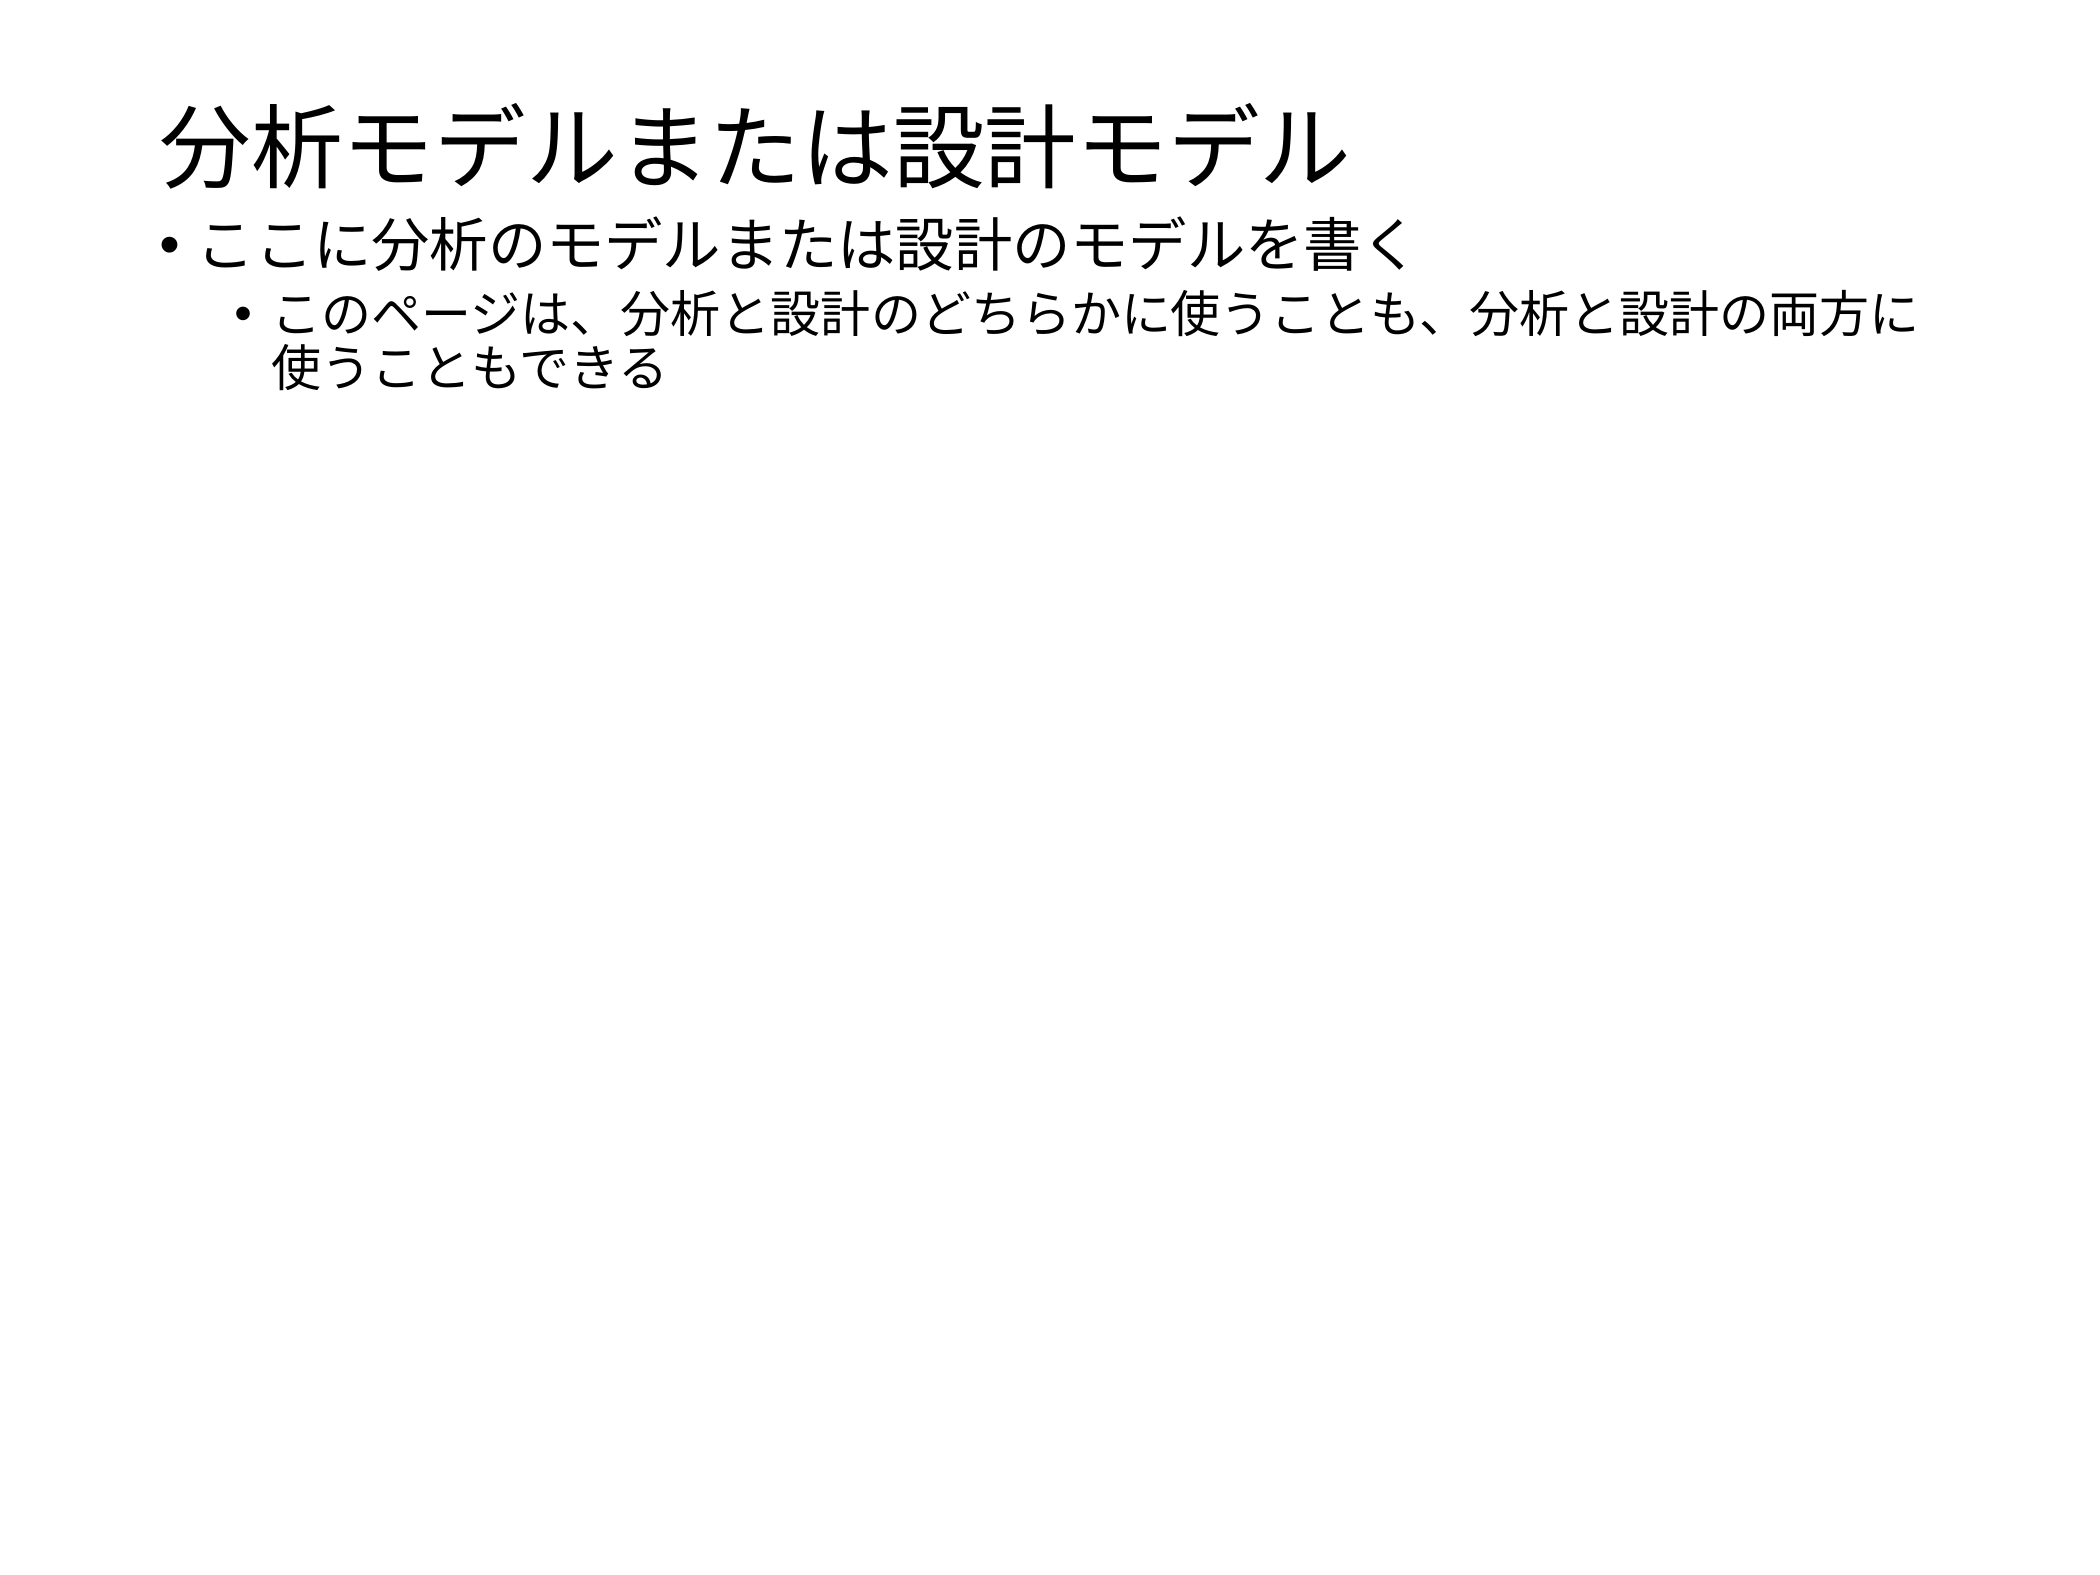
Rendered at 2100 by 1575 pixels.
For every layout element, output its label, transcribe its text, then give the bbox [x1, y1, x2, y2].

list ここに分析のモデルまたは設計のモデルを書く このページは、分析と設計のどちらかに使うことも、分析と設計の両方に使うこともできる [144, 208, 1956, 1532]
title 分析モデルまたは設計モデル [144, 83, 1956, 208]
